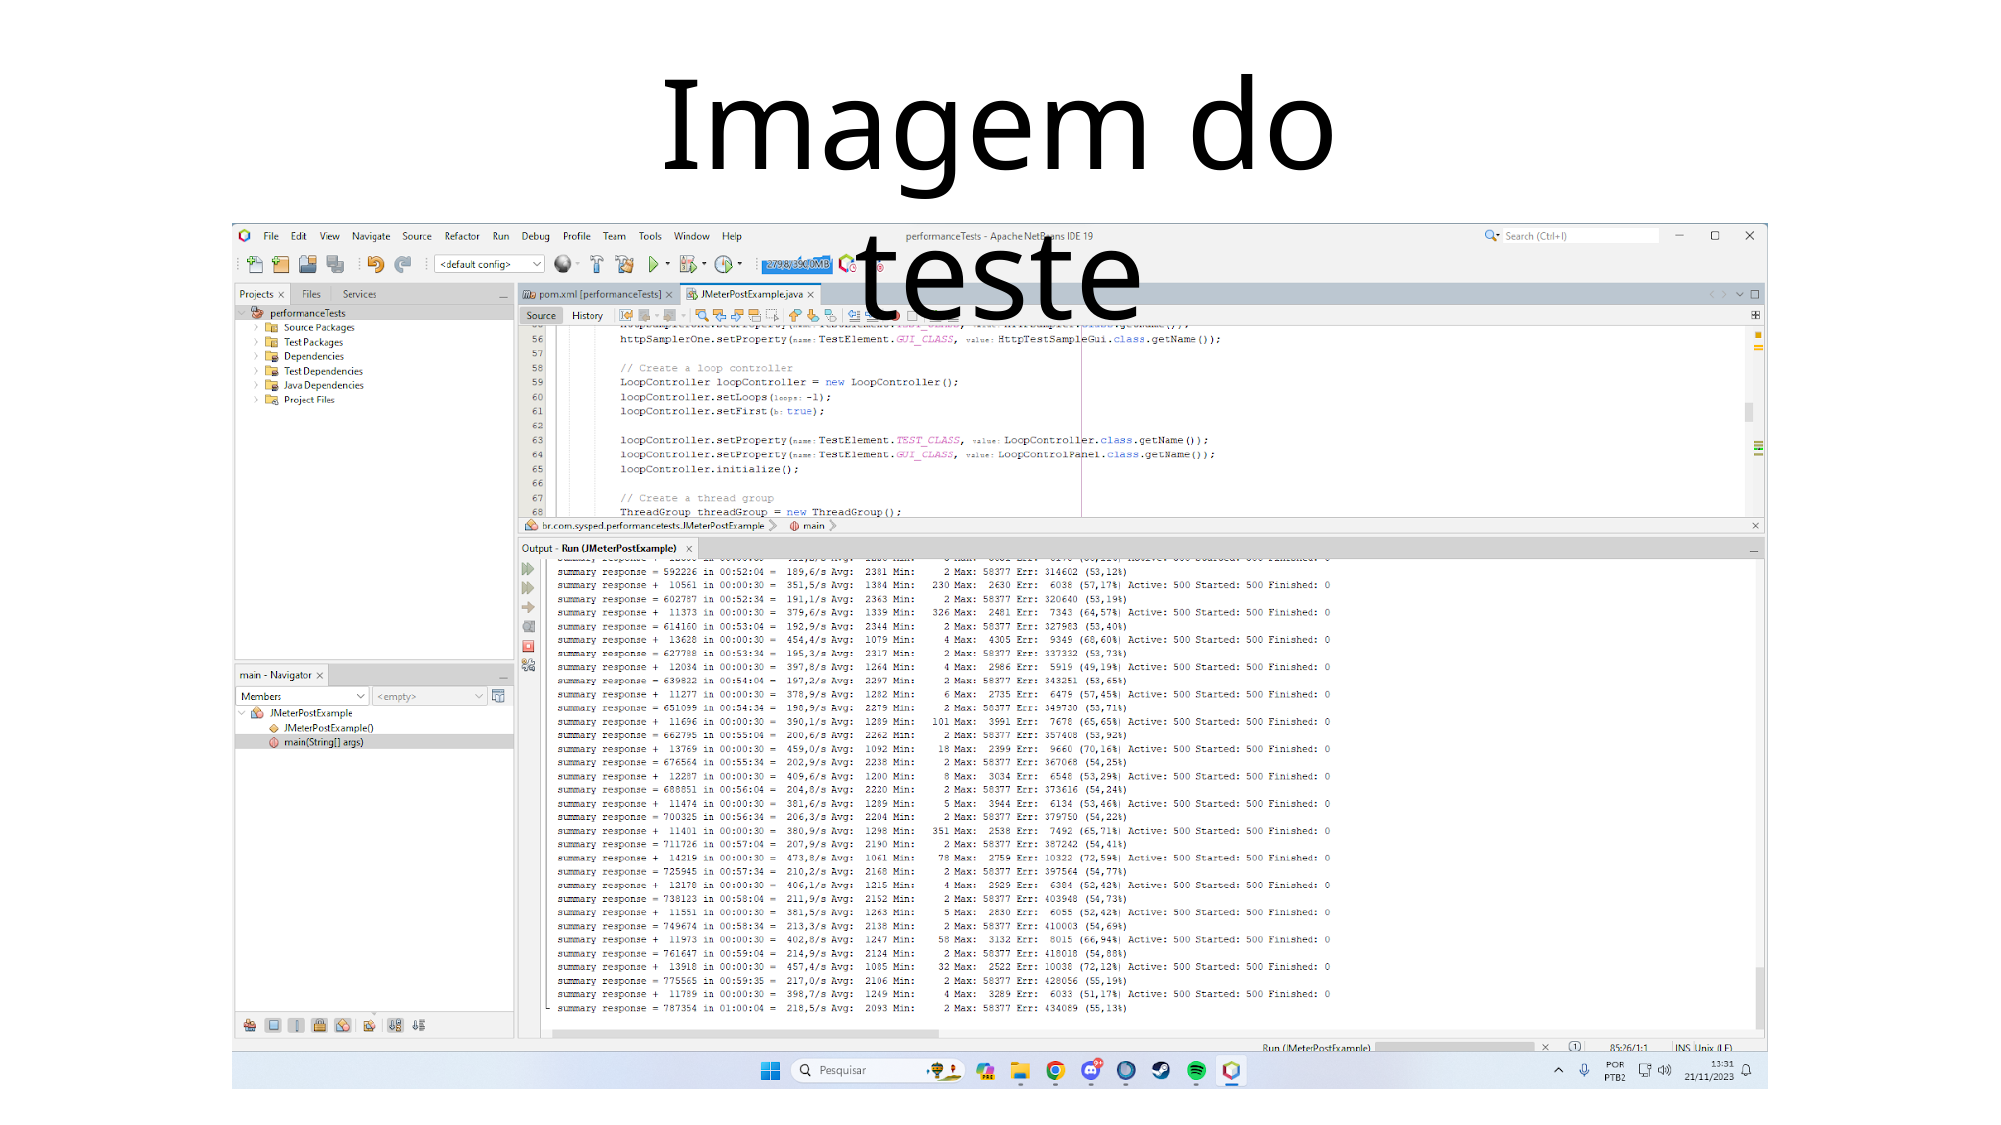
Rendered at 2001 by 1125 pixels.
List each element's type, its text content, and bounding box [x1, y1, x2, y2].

text_box Imagem do teste [500, 36, 1500, 223]
picture [232, 223, 1768, 1089]
